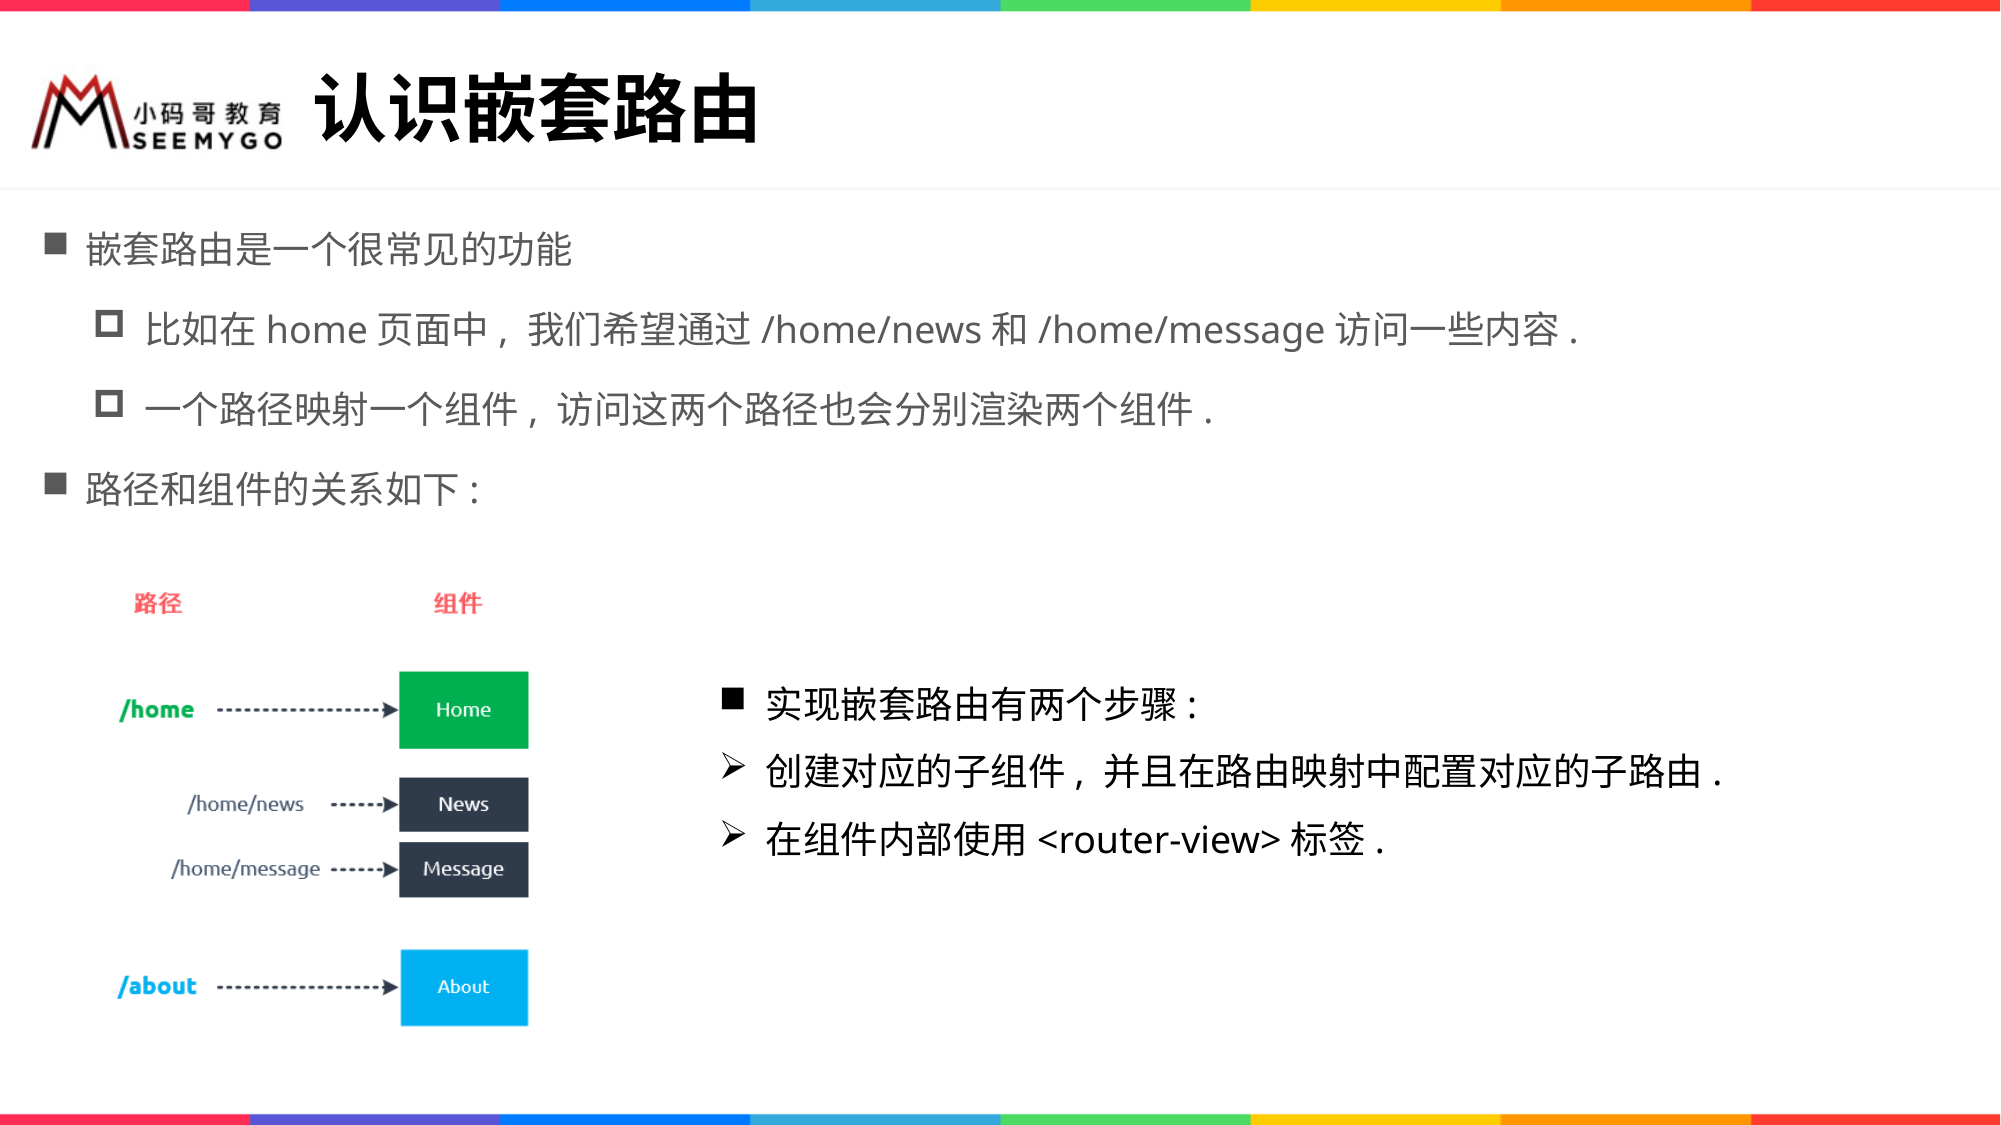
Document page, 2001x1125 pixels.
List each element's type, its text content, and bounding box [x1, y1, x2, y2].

text_box 实现嵌套路由有两个步骤: 创建对应的子组件, 并且在路由映射中配置对应的子路由. 在组件内部使用<router-view>标签. [704, 650, 1738, 869]
list 嵌套路由是一个很常见的功能 比如在home页面中, 我们希望通过/home/news和/home/message访问一些内容. 一个路径映射一个组件, 访问这两个路径也会分别渲染两个组件. 路径和组件的关系如下: [26, 196, 1974, 1106]
picture [0, 0, 2001, 1125]
title 认识嵌套路由 [297, 57, 1974, 167]
